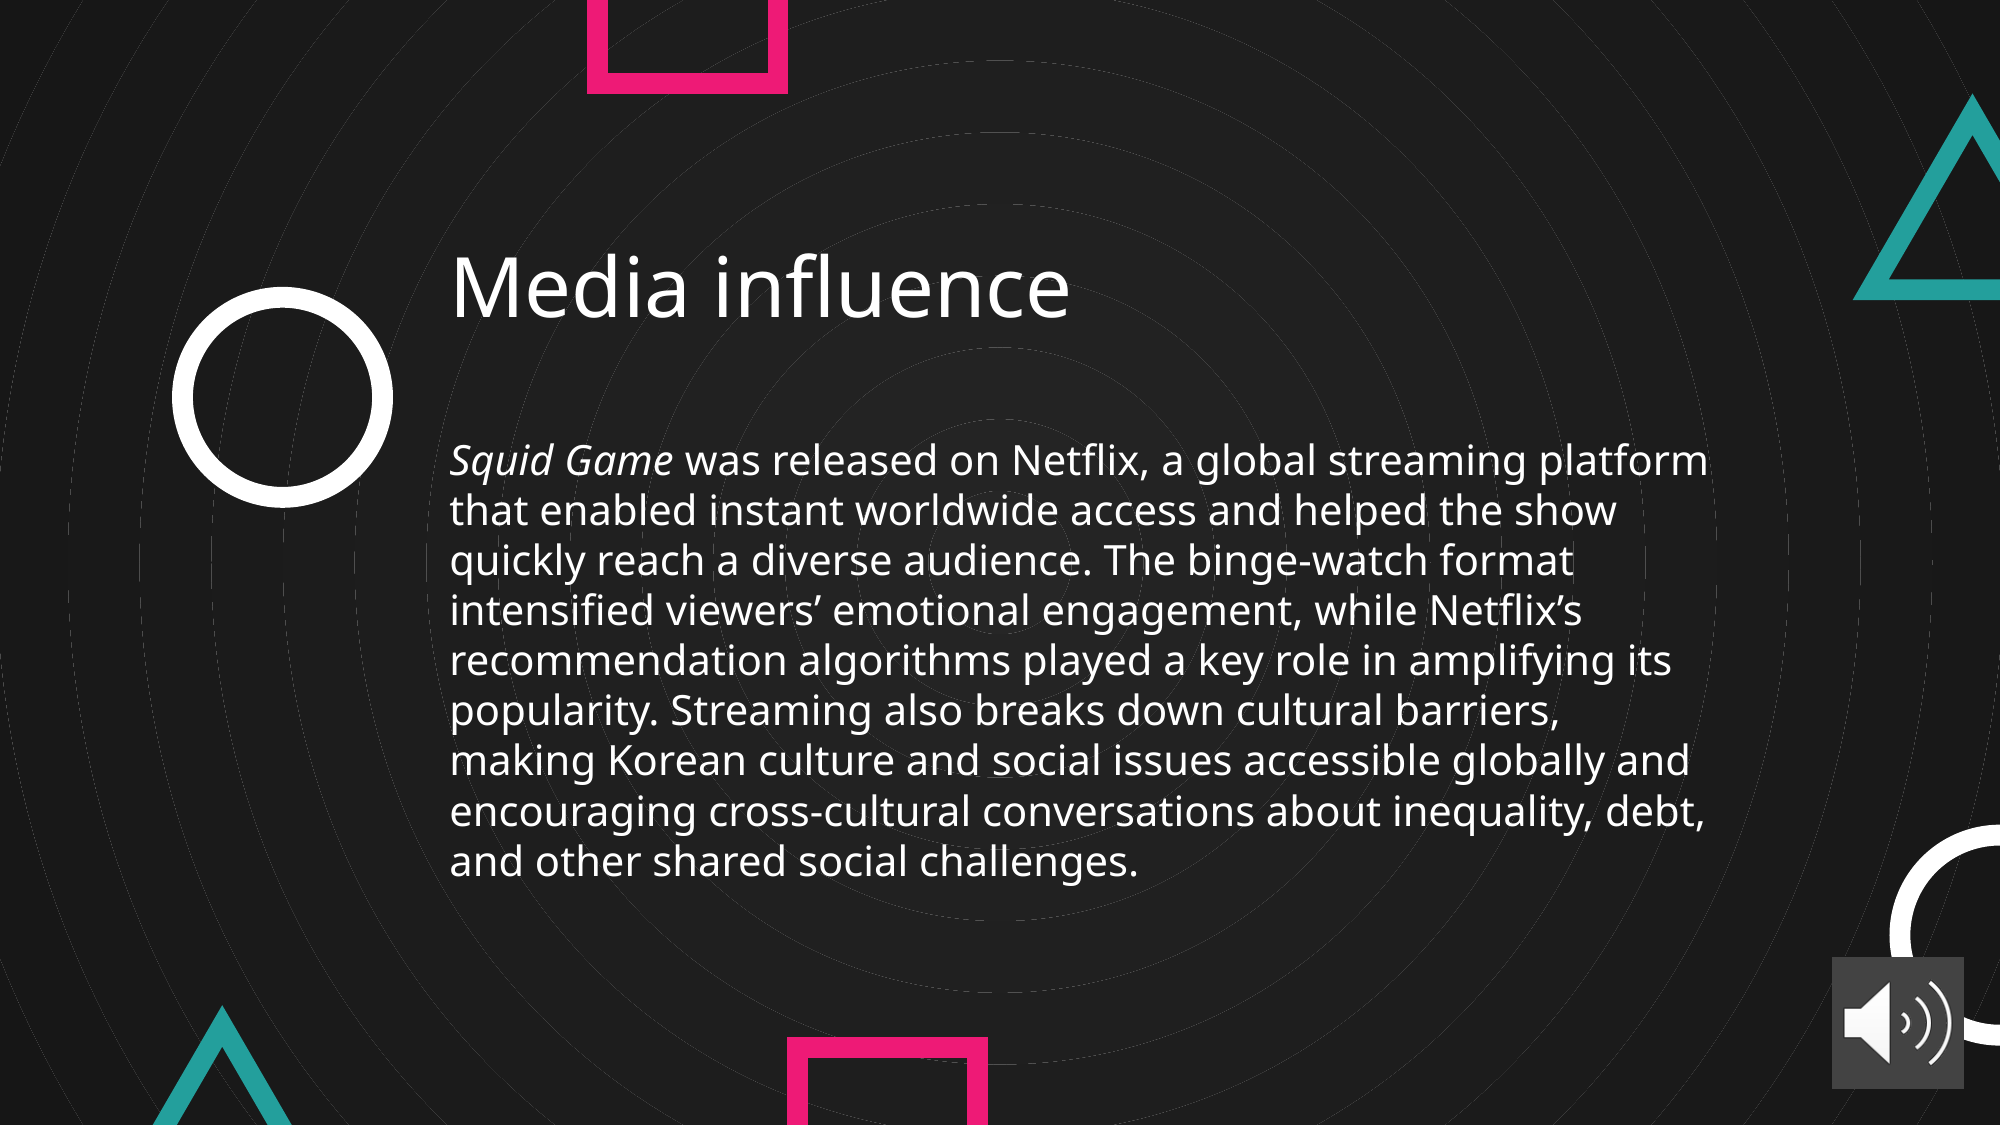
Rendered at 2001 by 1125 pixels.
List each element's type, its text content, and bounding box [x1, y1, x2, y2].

text_box [1898, 834, 2000, 1037]
text_box [163, 1023, 281, 1125]
text_box [1868, 112, 2000, 291]
text_box Media influence Squid Game was released on Netflix, a global streaming platform that enabled instant worldwide access and helped the show quickly reach a diverse audience. The binge-watch format intensified viewers’ emotional engagement, while Netflix’s recommendation algorithms played a key role in amplifying its popularity. Streaming also breaks down cultural barriers, making Korean culture and social issues accessible globally and encouraging cross-cultural conversations about inequality, debt, and other shared social challenges. [434, 226, 1731, 892]
picture [1831, 956, 1965, 1090]
text_box [597, 0, 779, 85]
text_box [796, 1046, 979, 1125]
text_box [181, 296, 384, 499]
